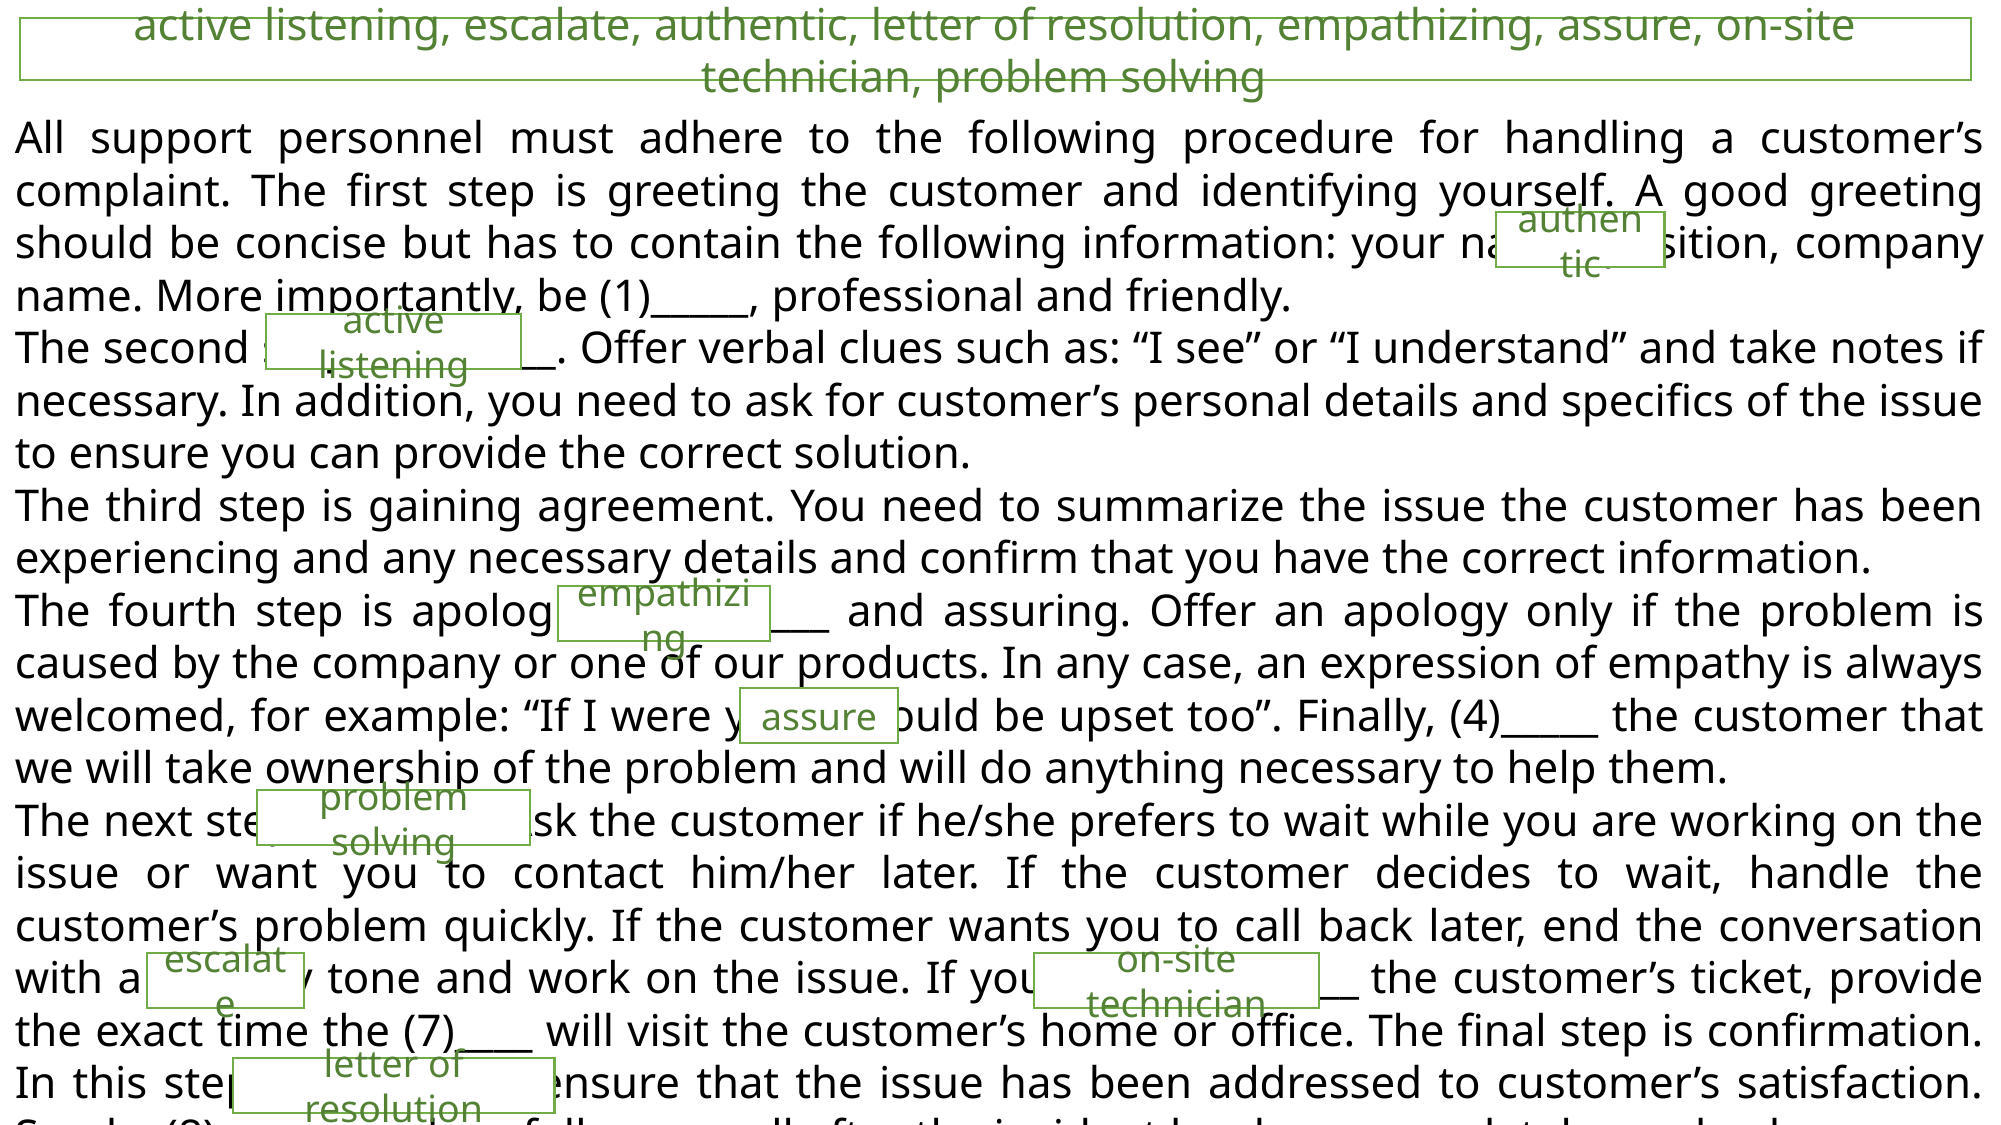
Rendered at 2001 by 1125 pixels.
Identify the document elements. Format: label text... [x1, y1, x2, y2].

text_box [20, 18, 2000, 87]
text_box All support personnel must adhere to the following procedure for handling a customer’s complaint. The first step is greeting the customer and identifying yourself. A good greeting should be concise but has to contain the following information: your name, position, company name. More importantly, be (1)_____, professional and friendly. The second step is (2)_____. Offer verbal clues such as: “I see” or “I understand” and take notes if necessary. In addition, you need to ask for customer’s personal details and specifics of the issue to ensure you can provide the correct solution. The third step is gaining agreement. You need to summarize the issue the customer has been experiencing and any necessary details and confirm that you have the correct information. The fourth step is apologizing, (3)_____ and assuring. Offer an apology only if the problem is caused by the company or one of our products. In any case, an expression of empathy is always welcomed, for example: “If I were you, I would be upset too”. Finally, (4)_____ the customer that we will take ownership of the problem and will do anything necessary to help them. The next step is (5)____. Ask the customer if he/she prefers to wait while you are working on the issue or want you to contact him/her later. If the customer decides to wait, handle the customer’s problem quickly. If the customer wants you to call back later, end the conversation with a friendly tone and work on the issue. If you have to (6)____ the customer’s ticket, provide the exact time the (7)____ will visit the customer’s home or office. The final step is confirmation. In this step you need to ensure that the issue has been addressed to customer’s satisfaction. Send a (8)____ or make a follow-up call after the incident has been completely resolved. [0, 102, 2000, 1125]
text_box letter of resolution [232, 1057, 556, 1114]
text_box assure [739, 687, 899, 744]
text_box escalate [146, 952, 305, 1009]
text_box on-site technician [1033, 952, 1320, 1009]
text_box authentic [1495, 211, 1666, 268]
text_box problem solving [256, 789, 531, 846]
text_box active listening, escalate, authentic, letter of resolution, empathizing, assure, on-site technician, problem solving [19, 17, 1972, 81]
text_box empathizing [557, 585, 771, 642]
text_box active listening [265, 313, 522, 370]
